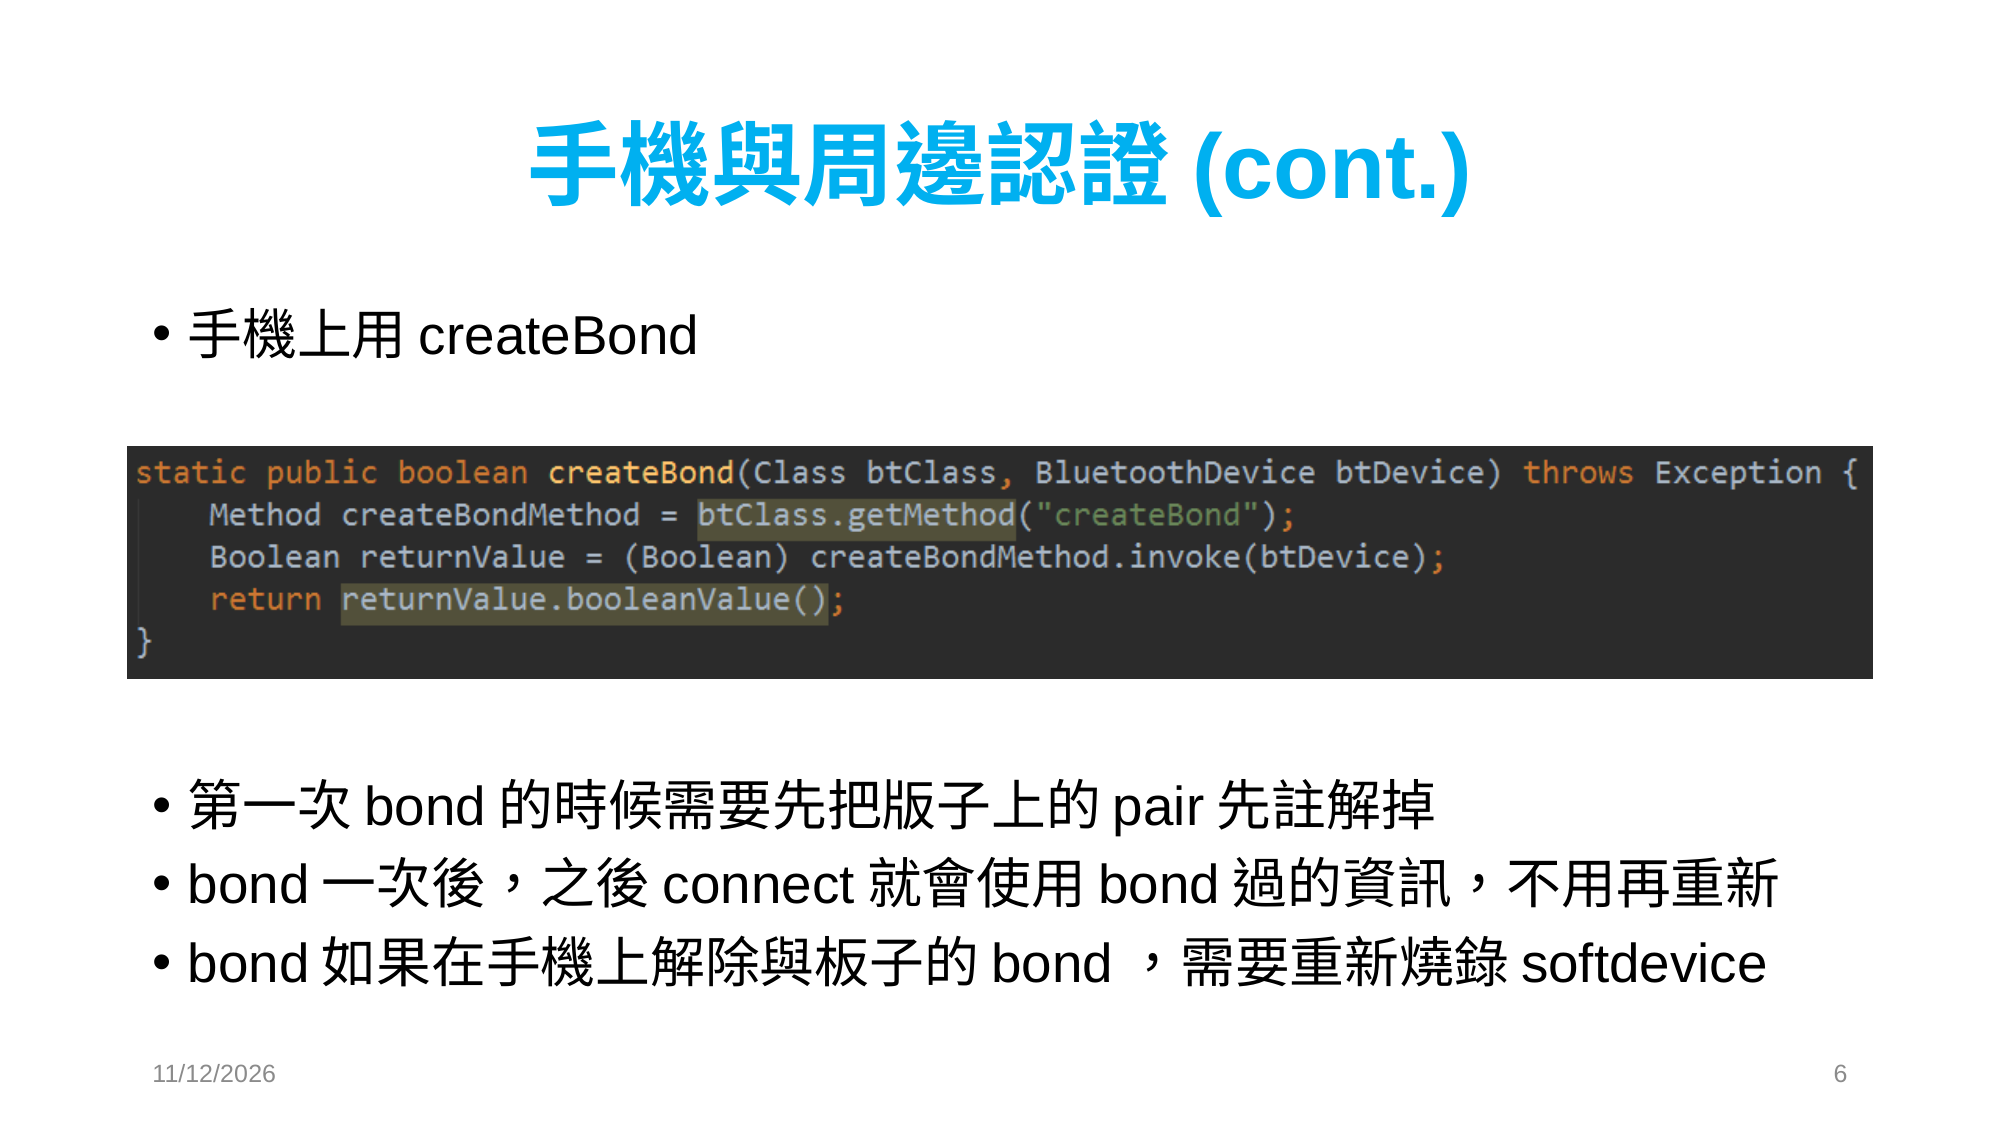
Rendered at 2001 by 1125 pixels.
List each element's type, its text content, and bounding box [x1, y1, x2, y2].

list 手機上用createBond 第一次bond的時候需要先把版子上的pair先註解掉 bond一次後，之後connect就會使用bond過的資訊，不用再重新 bond如果在手機上解除與板子的bond，需要重新燒錄softdevice [137, 299, 1863, 446]
list 手機上用createBond 第一次bond的時候需要先把版子上的pair先註解掉 bond一次後，之後connect就會使用bond過的資訊，不用再重新 bond如果在手機上解除與板子的bond，需要重新燒錄softdevice [137, 679, 1863, 1014]
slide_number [137, 1042, 588, 1103]
slide_number 6 [1412, 1042, 1863, 1103]
picture [127, 446, 1873, 679]
title 手機與周邊認證(cont.) [137, 59, 1863, 278]
